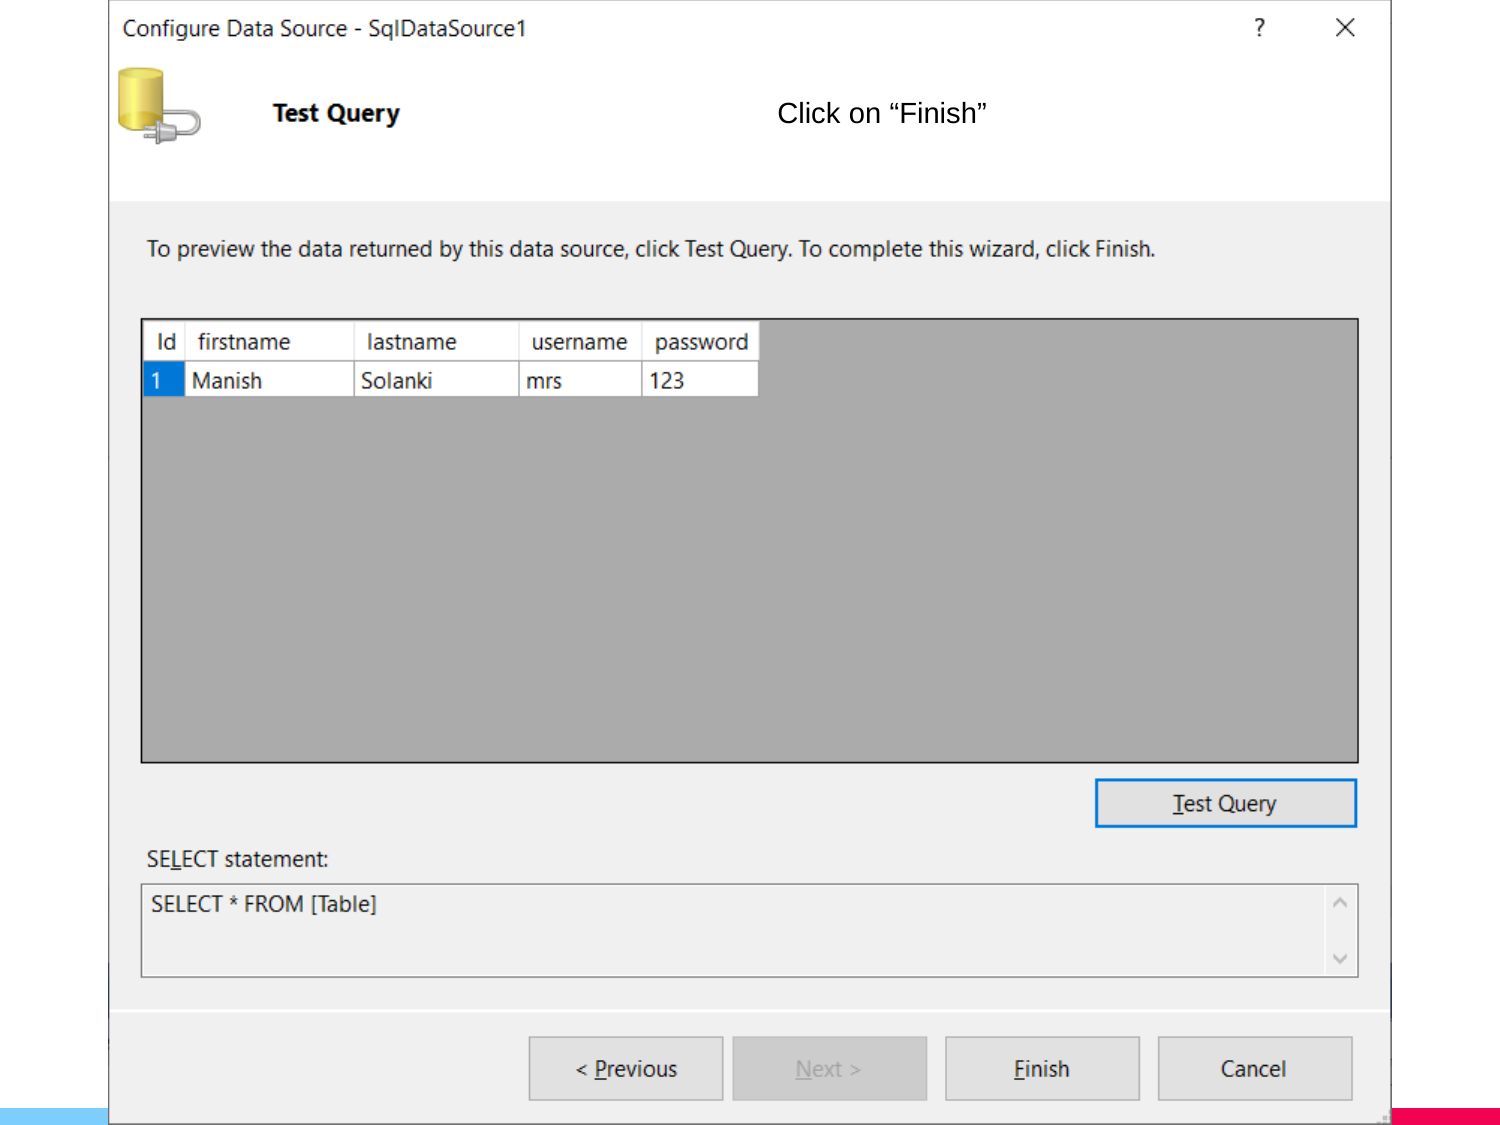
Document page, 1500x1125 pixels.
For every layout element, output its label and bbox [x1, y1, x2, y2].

picture [107, 0, 1393, 1125]
